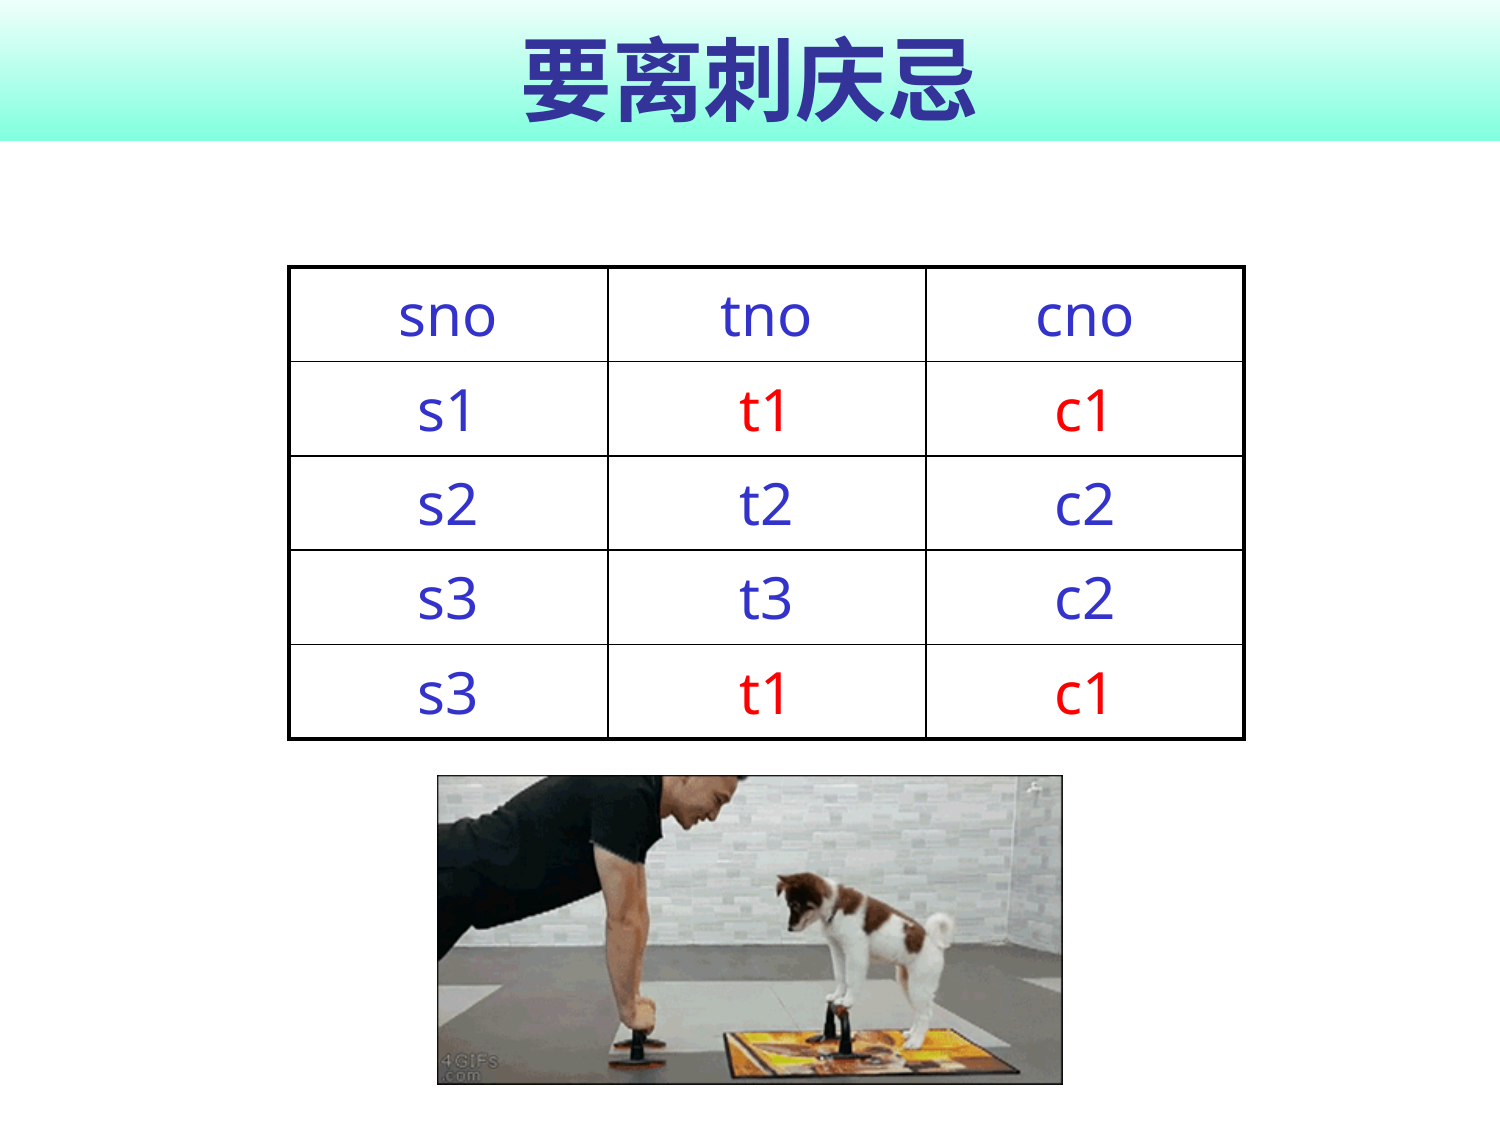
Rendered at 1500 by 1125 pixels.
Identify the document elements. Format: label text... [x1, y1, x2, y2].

table_cell s3 [291, 645, 607, 737]
table_header cno [927, 269, 1242, 361]
table_cell c1 [927, 645, 1242, 737]
table_cell c2 [927, 457, 1242, 549]
title 要离刺庆忌 [0, 0, 1500, 141]
table_cell s1 [291, 362, 607, 455]
table_cell s2 [291, 457, 607, 549]
table_cell s3 [291, 551, 607, 644]
table_cell t2 [609, 457, 925, 549]
table_header sno [291, 269, 607, 361]
table_header tno [609, 269, 925, 361]
table_cell t1 [609, 362, 925, 455]
table_cell c1 [927, 362, 1242, 455]
table_cell t1 [609, 645, 925, 737]
table_cell c2 [927, 551, 1242, 644]
table_cell t3 [609, 551, 925, 644]
picture [437, 774, 1063, 1085]
